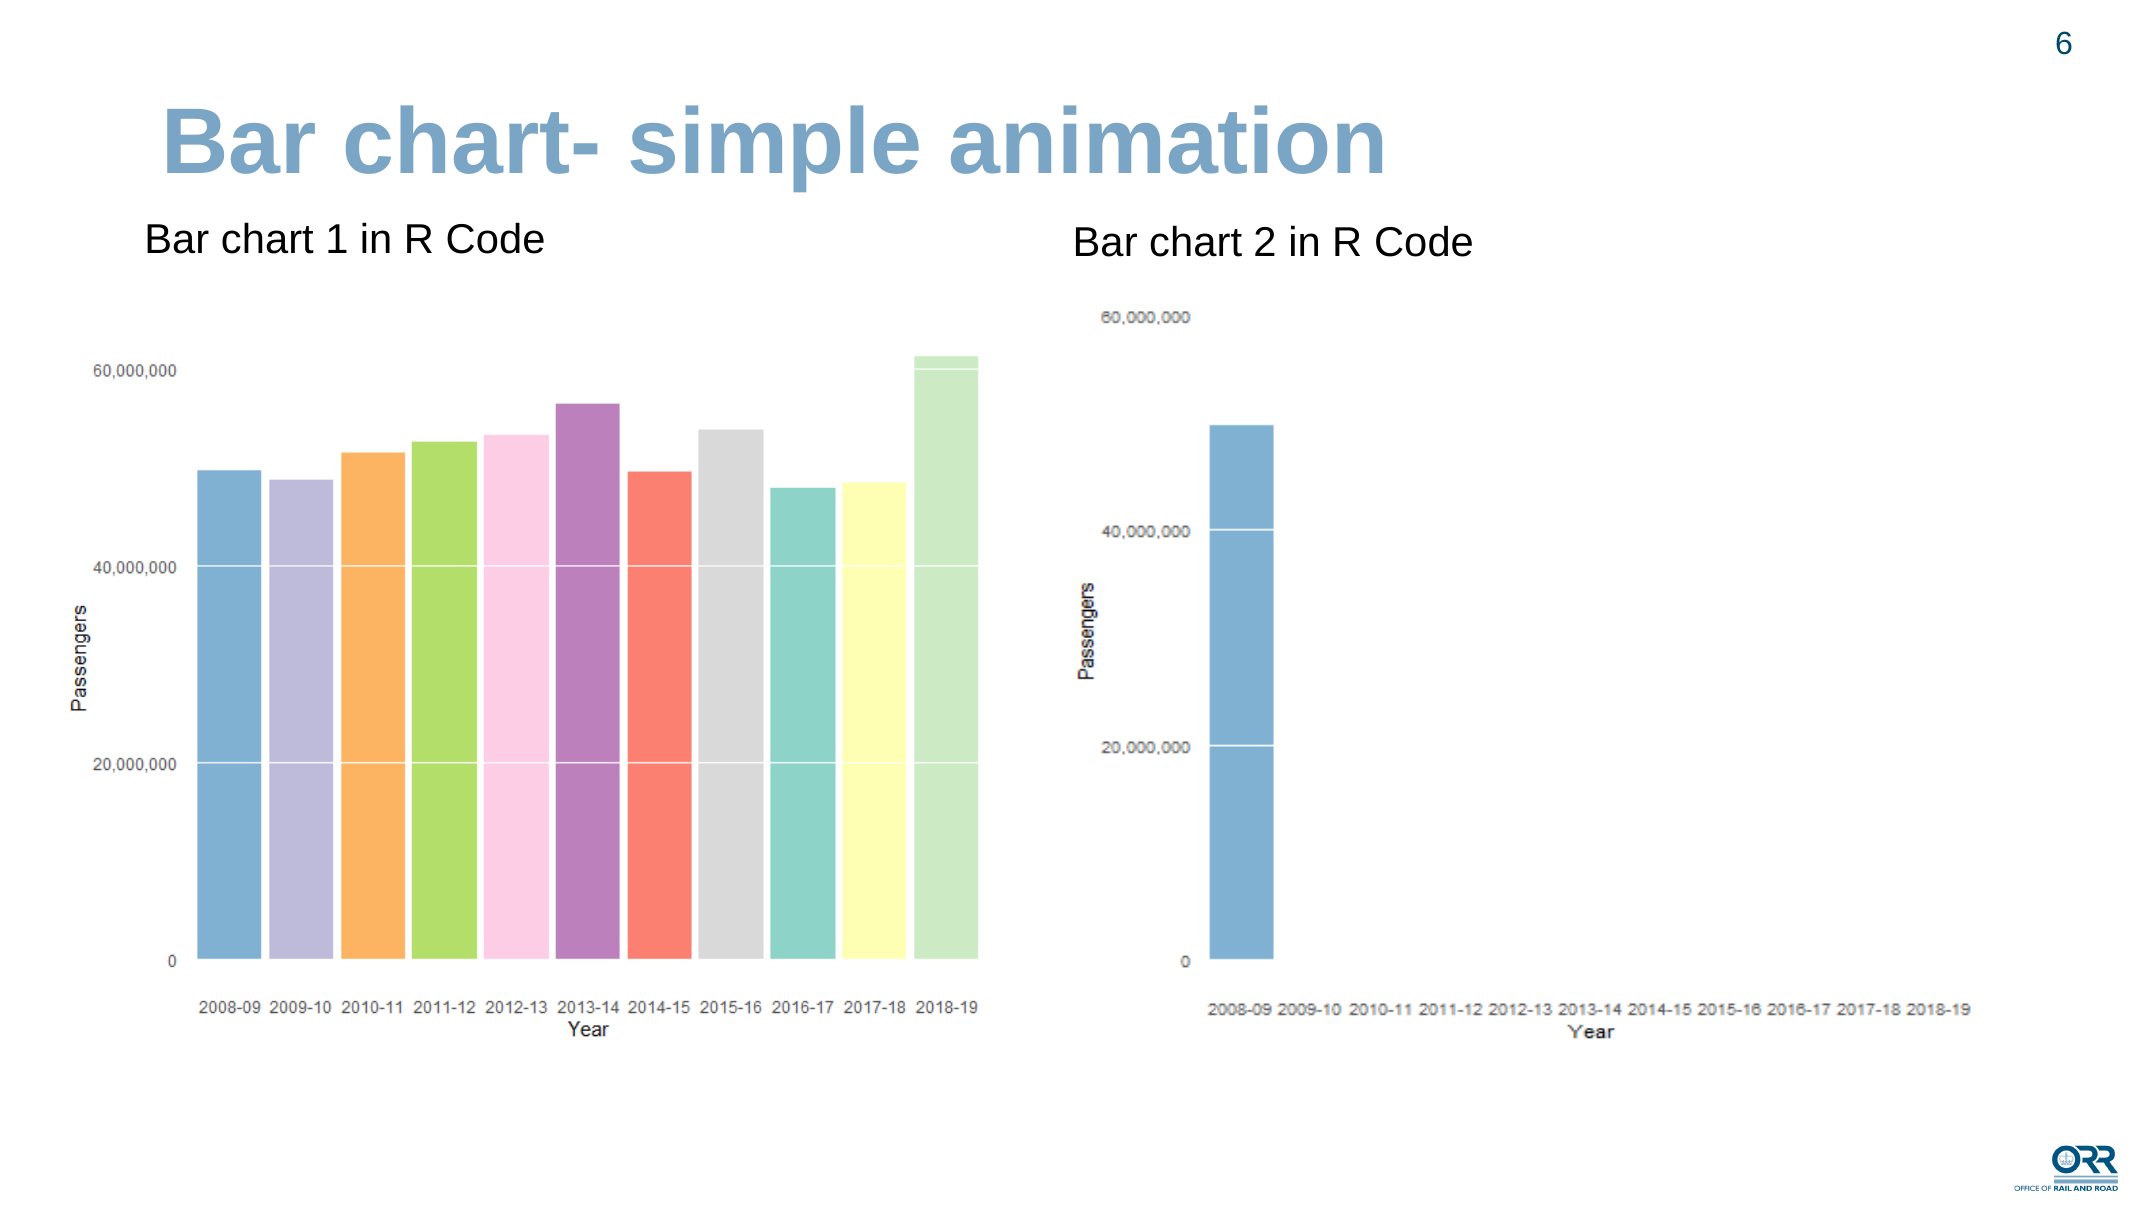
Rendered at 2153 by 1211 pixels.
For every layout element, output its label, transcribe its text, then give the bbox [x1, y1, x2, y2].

text_box Bar chart 2 in R Code [1057, 206, 1530, 272]
text_box Bar chart 1 in R Code [129, 204, 602, 270]
picture [2010, 1141, 2122, 1195]
picture [59, 317, 1000, 1051]
title Bar chart- simple animation [144, 80, 2083, 221]
picture [1065, 259, 1994, 1051]
